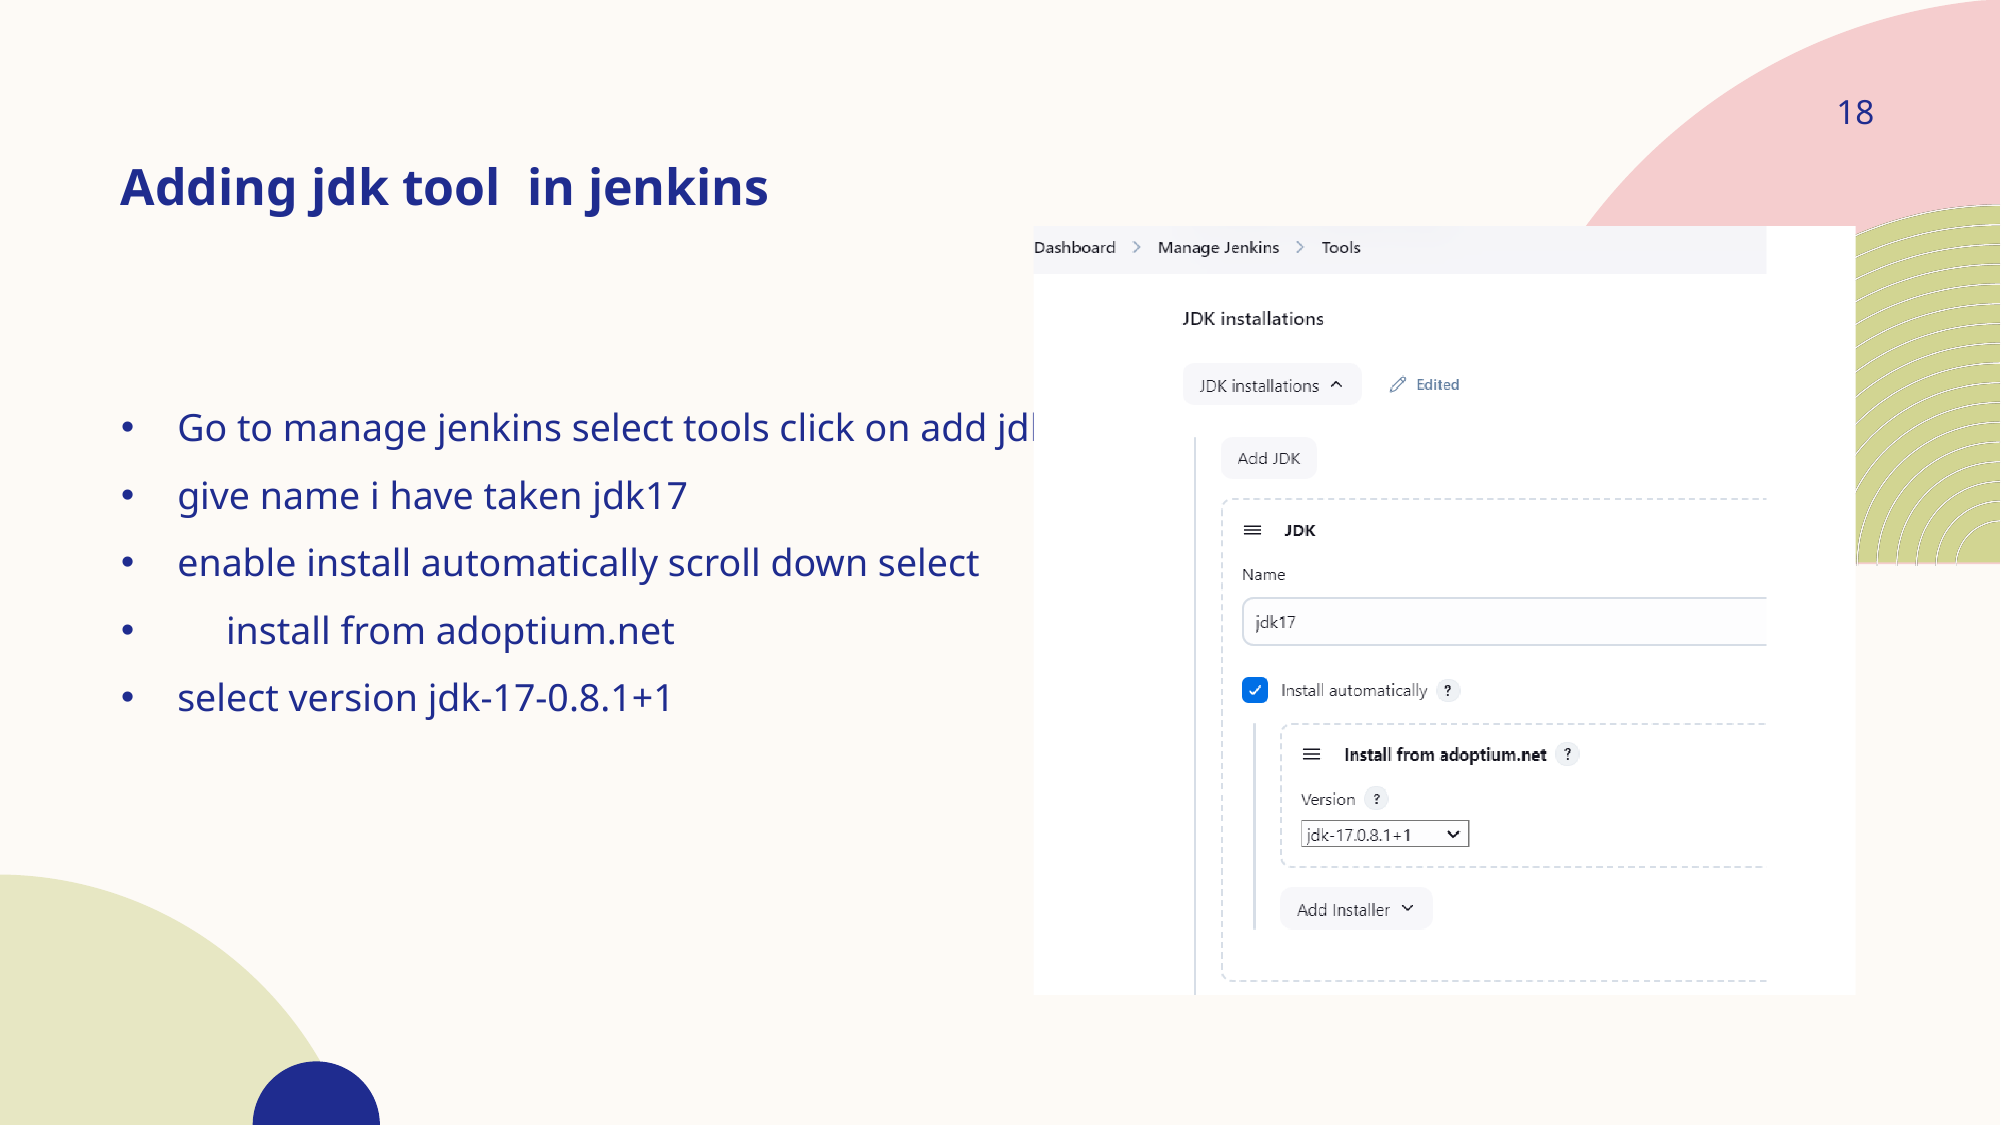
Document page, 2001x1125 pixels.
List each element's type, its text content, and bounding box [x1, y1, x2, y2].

list Go to manage jenkins select tools click on add jdk give name i have taken jdk17 enable install automatically scroll down select install from adoptium.net select version jdk-17-0.8.1+1 [105, 381, 1033, 993]
text_box Adding jdk tool in jenkins [105, 147, 1108, 223]
picture [1033, 204, 2001, 995]
slide_number 18 [1712, 75, 1875, 153]
